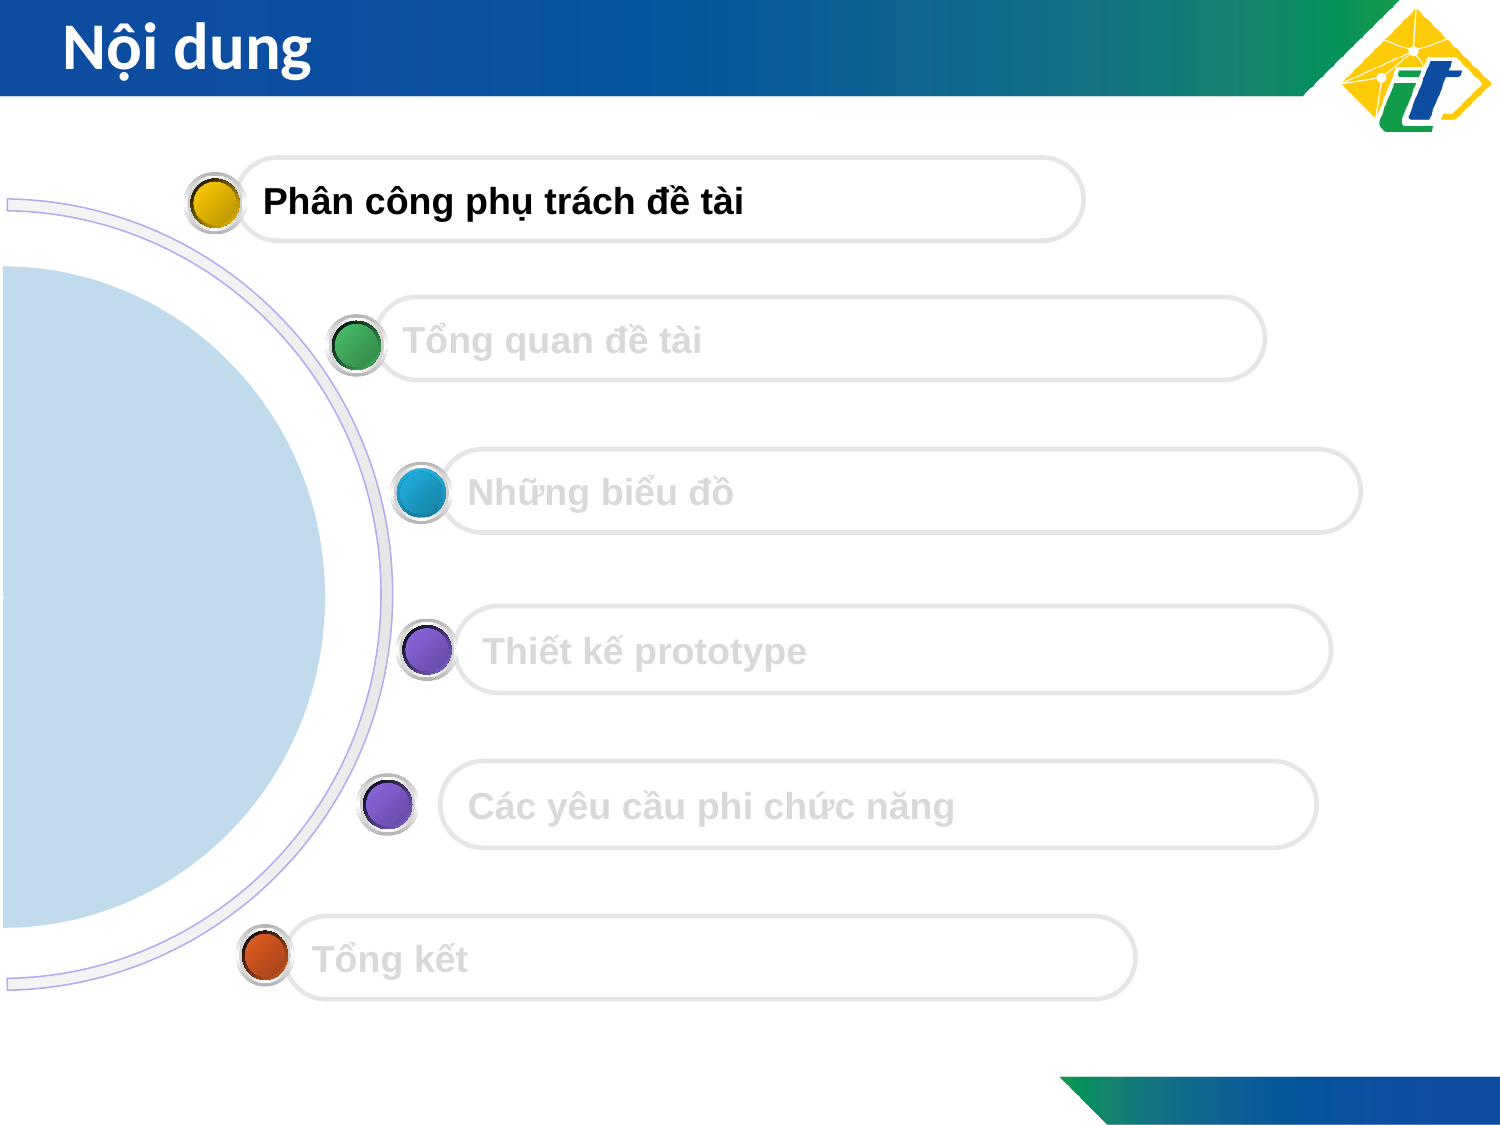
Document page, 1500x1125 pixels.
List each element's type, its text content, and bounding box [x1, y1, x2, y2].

text_box Thiết kế prototype [463, 606, 1332, 693]
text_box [395, 618, 459, 682]
text_box [2, 266, 326, 928]
text_box [7, 198, 393, 991]
text_box Phân công phụ trách đề tài [246, 157, 1084, 241]
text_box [324, 313, 388, 377]
text_box Tổng kết [298, 916, 1136, 1000]
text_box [389, 461, 453, 525]
text_box Những biểu đồ [452, 449, 1361, 533]
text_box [183, 171, 247, 235]
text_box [235, 923, 295, 987]
text_box Tổng quan đề tài [384, 296, 1266, 381]
title Nội dung [47, 0, 1304, 97]
text_box Các yêu cầu phi chức năng [440, 761, 1317, 848]
picture [0, 0, 1500, 1125]
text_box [356, 773, 420, 836]
